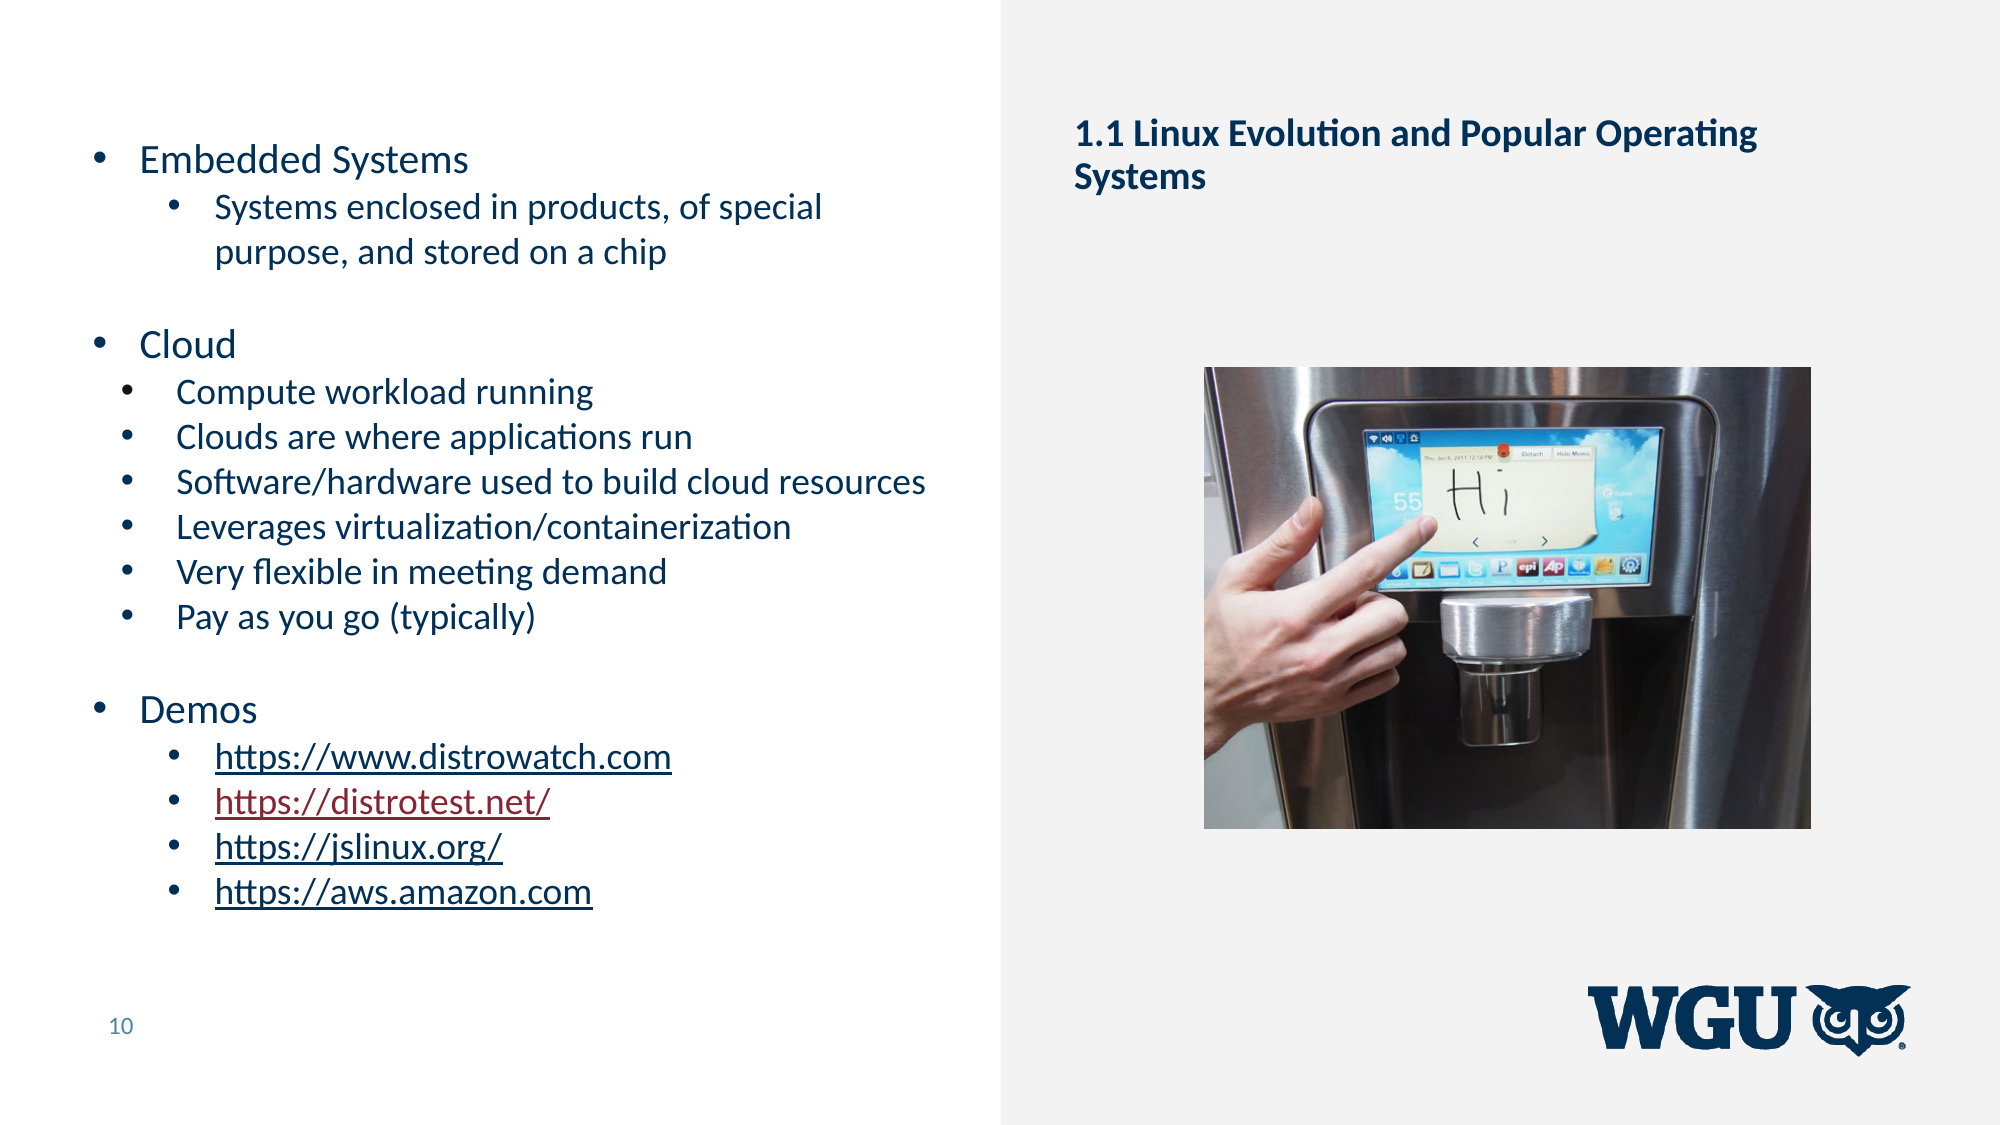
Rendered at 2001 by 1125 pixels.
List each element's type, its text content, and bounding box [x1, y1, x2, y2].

picture [1586, 984, 1912, 1057]
title 1.1 Linux Evolution and Popular Operating Systems [1059, 105, 1912, 206]
slide_number 10 [93, 994, 192, 1055]
text_box Embedded Systems Systems enclosed in products, of special purpose, and stored on a chip Cloud Compute workload running Clouds are where applications run Software/hardware used to build cloud resources Leverages virtualization/containerization Very flexible in meeting demand Pay as you go (typically) Demos https://www.distrowatch.com https://distrotest.net/ https://jslinux.org/ https://aws.amazon.com [77, 124, 982, 920]
picture [1204, 367, 1811, 829]
